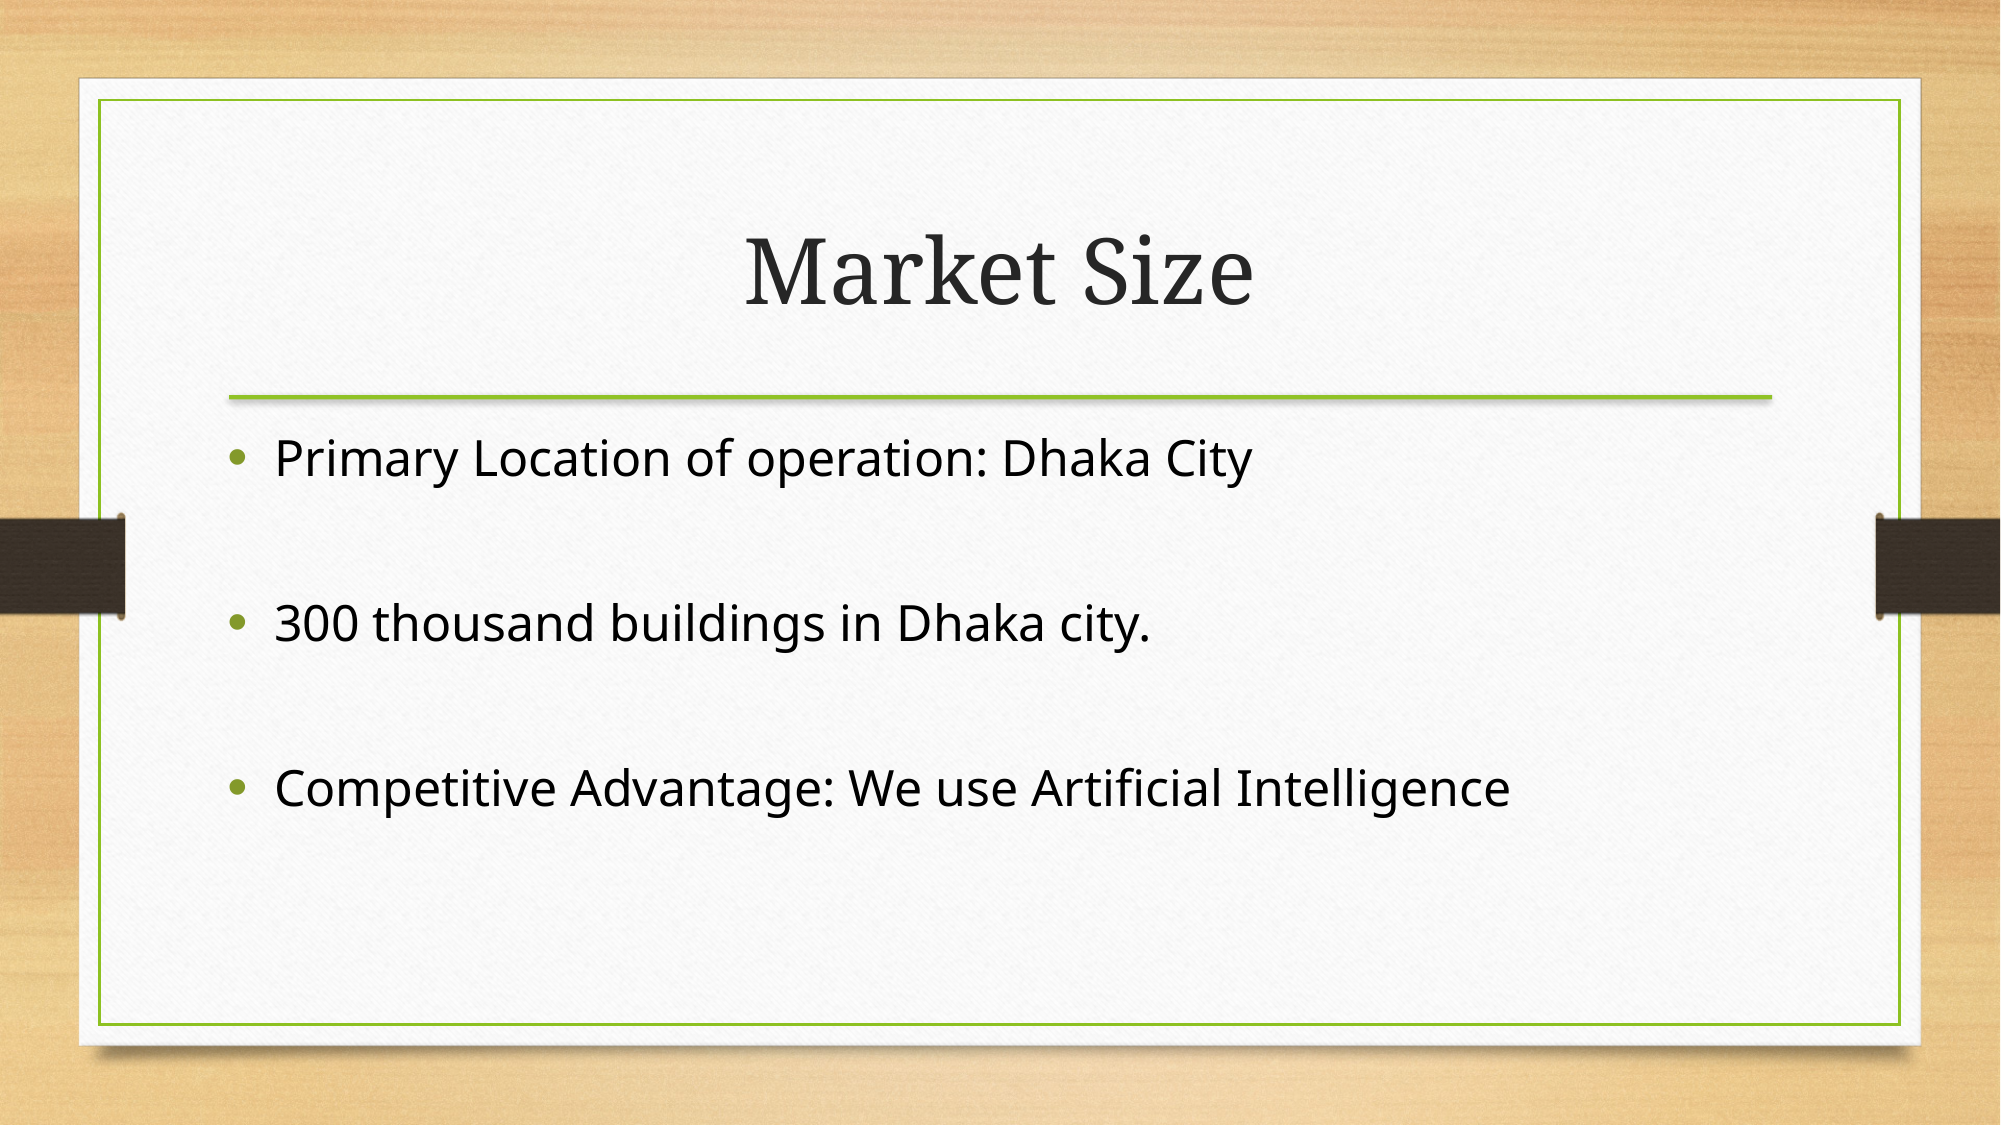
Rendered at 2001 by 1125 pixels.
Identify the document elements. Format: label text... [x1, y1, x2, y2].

picture [0, 0, 2001, 1125]
text_box Primary Location of operation: Dhaka City 300 thousand buildings in Dhaka city. Competitive Advantage: We use Artificial Intelligence [212, 419, 1788, 964]
text_box Market Size [212, 161, 1788, 375]
